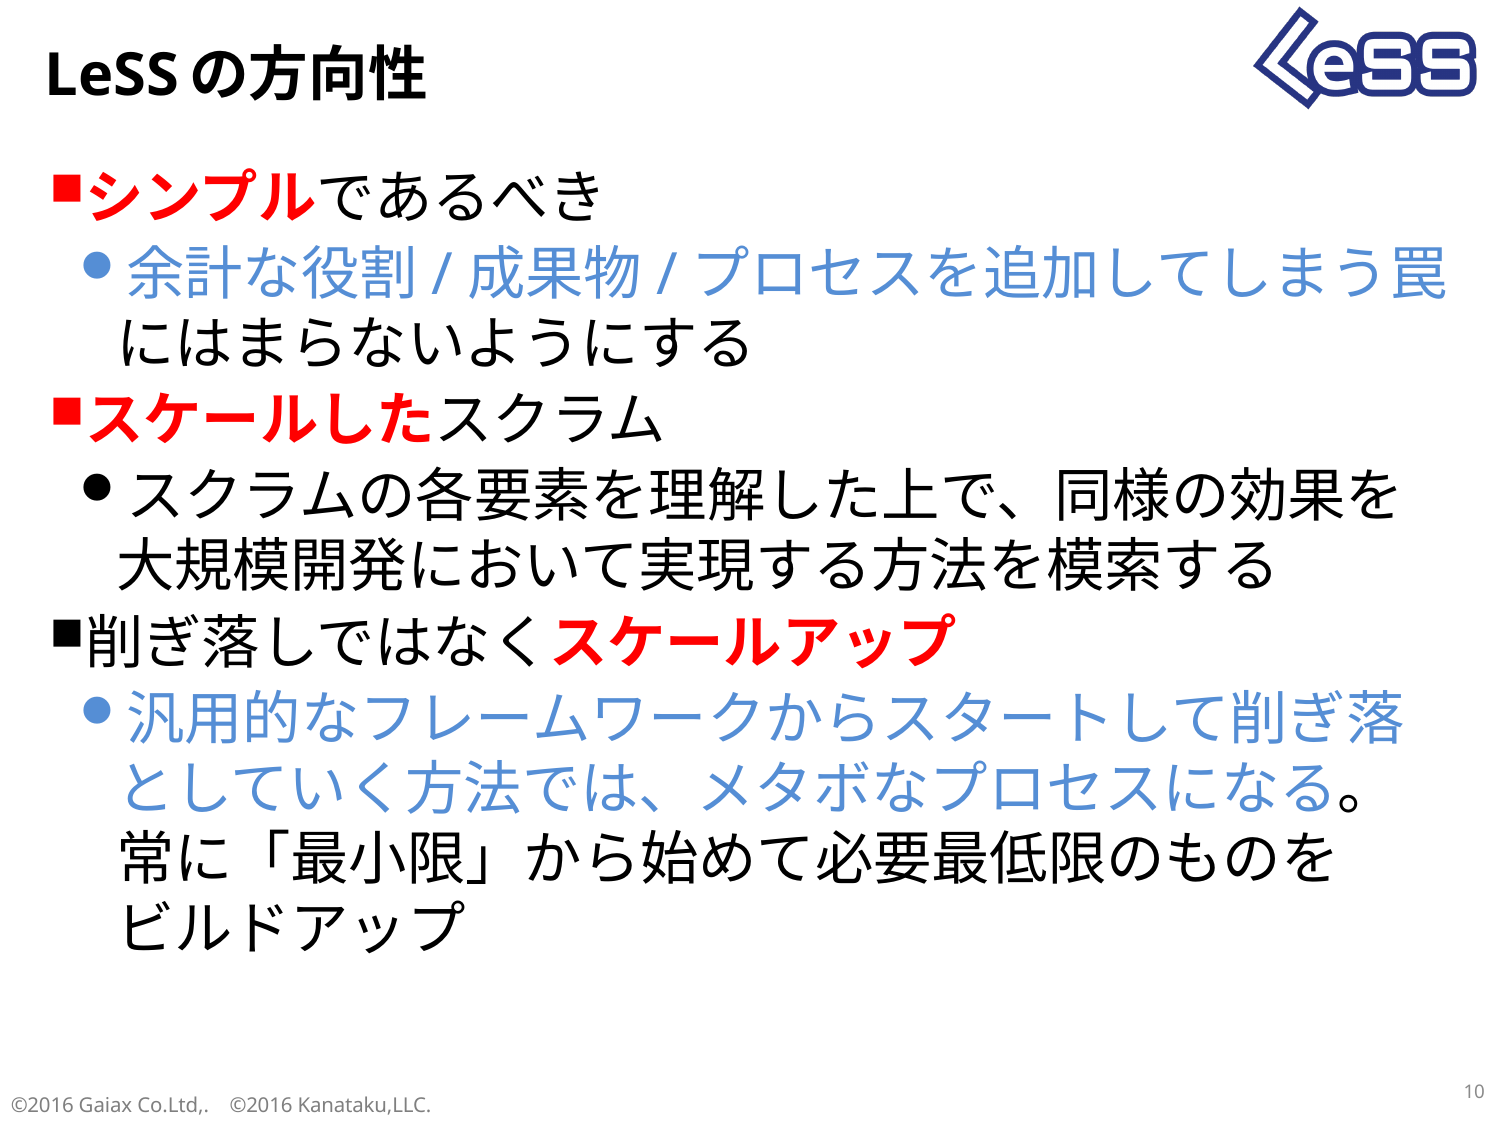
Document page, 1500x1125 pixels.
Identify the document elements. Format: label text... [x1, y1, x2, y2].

slide_number 10 [1149, 1062, 1500, 1123]
list シンプルであるべき 余計な役割/成果物/プロセスを追加してしまう罠にはまらないようにする スケールしたスクラム スクラムの各要素を理解した上で、同様の効果を大規模開発において実現する方法を模索する 削ぎ落しではなくスケールアップ 汎用的なフレームワークからスタートして削ぎ落としていく方法では、メタボなプロセスになる。 常に「最小限」から始めて必要最低限のものを ビルドアップ [38, 154, 1459, 1005]
text_box [0, 0, 1500, 175]
title LeSSの方向性 [39, 29, 1459, 114]
